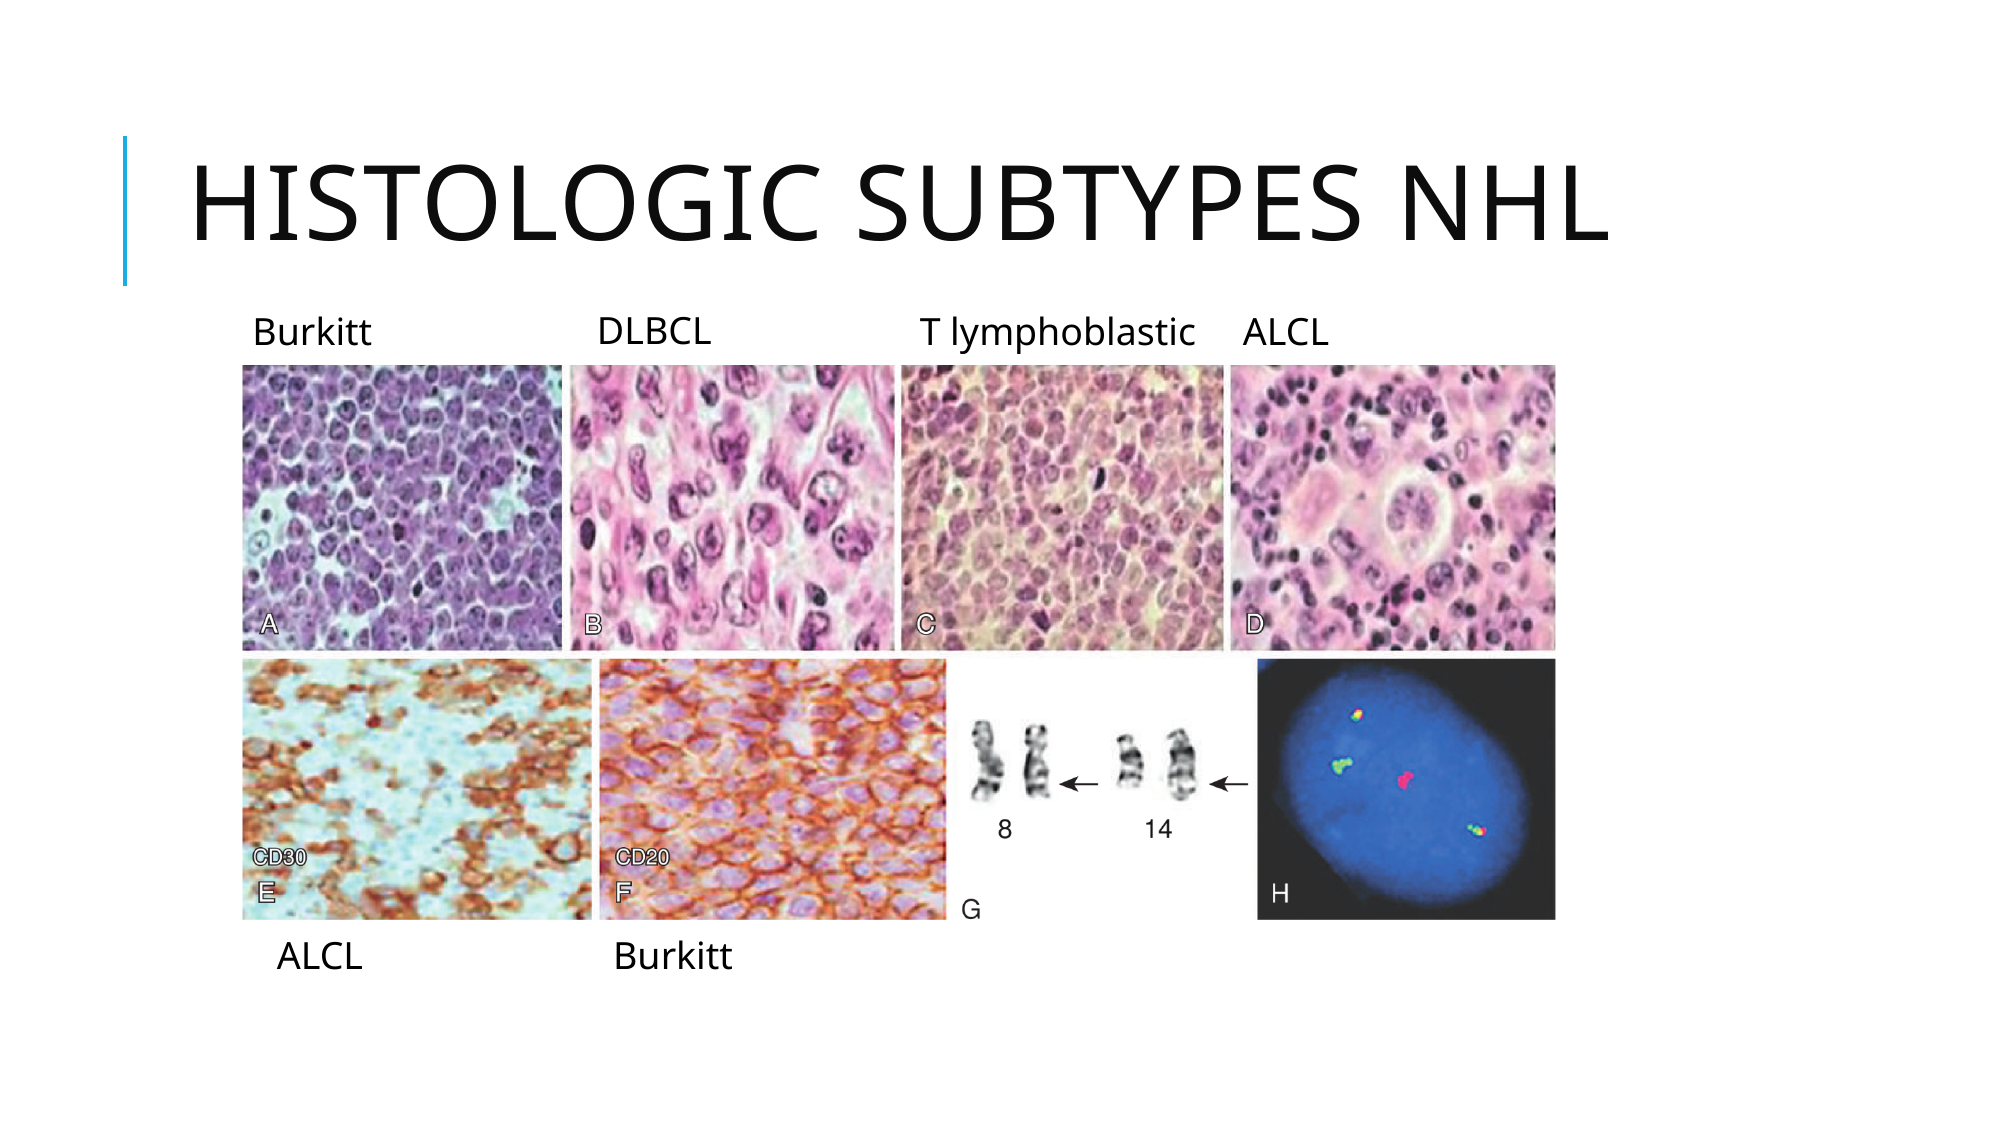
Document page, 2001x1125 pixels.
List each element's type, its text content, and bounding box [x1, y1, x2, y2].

text_box T lymphoblastic [905, 300, 1240, 354]
title Histologic subtypes NHL [172, 87, 1768, 334]
text_box Burkitt [237, 300, 475, 354]
text_box ALCL [262, 946, 499, 985]
text_box DLBCL [582, 299, 819, 354]
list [183, 359, 1605, 938]
text_box ALCL [1240, 300, 1465, 354]
text_box Burkitt [598, 946, 835, 985]
